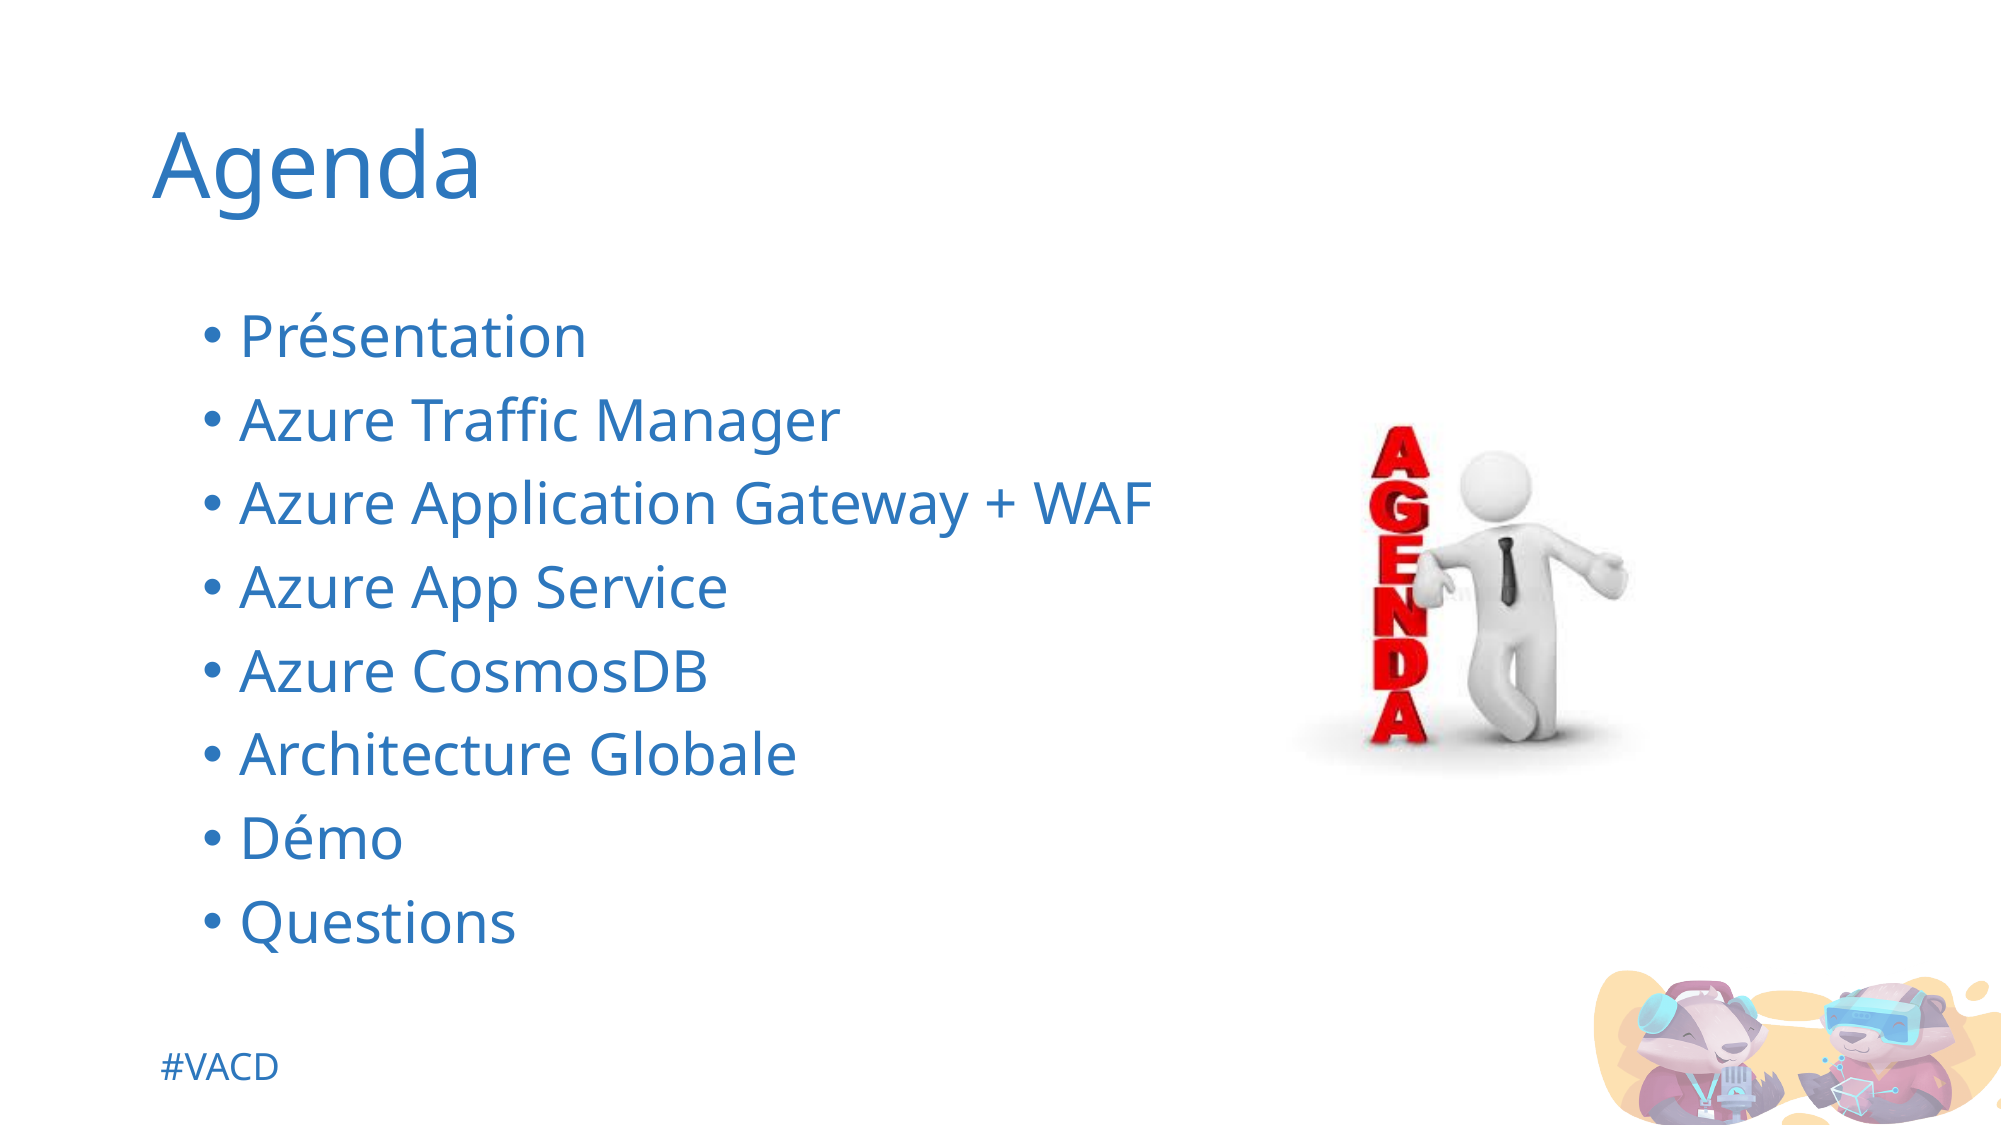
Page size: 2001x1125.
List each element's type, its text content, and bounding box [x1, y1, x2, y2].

list Présentation Azure Traffic Manager Azure Application Gateway + WAF Azure App Service Azure CosmosDB Architecture Globale Démo Questions [187, 299, 1294, 990]
picture [1279, 396, 1665, 781]
title Agenda [137, 59, 1863, 278]
